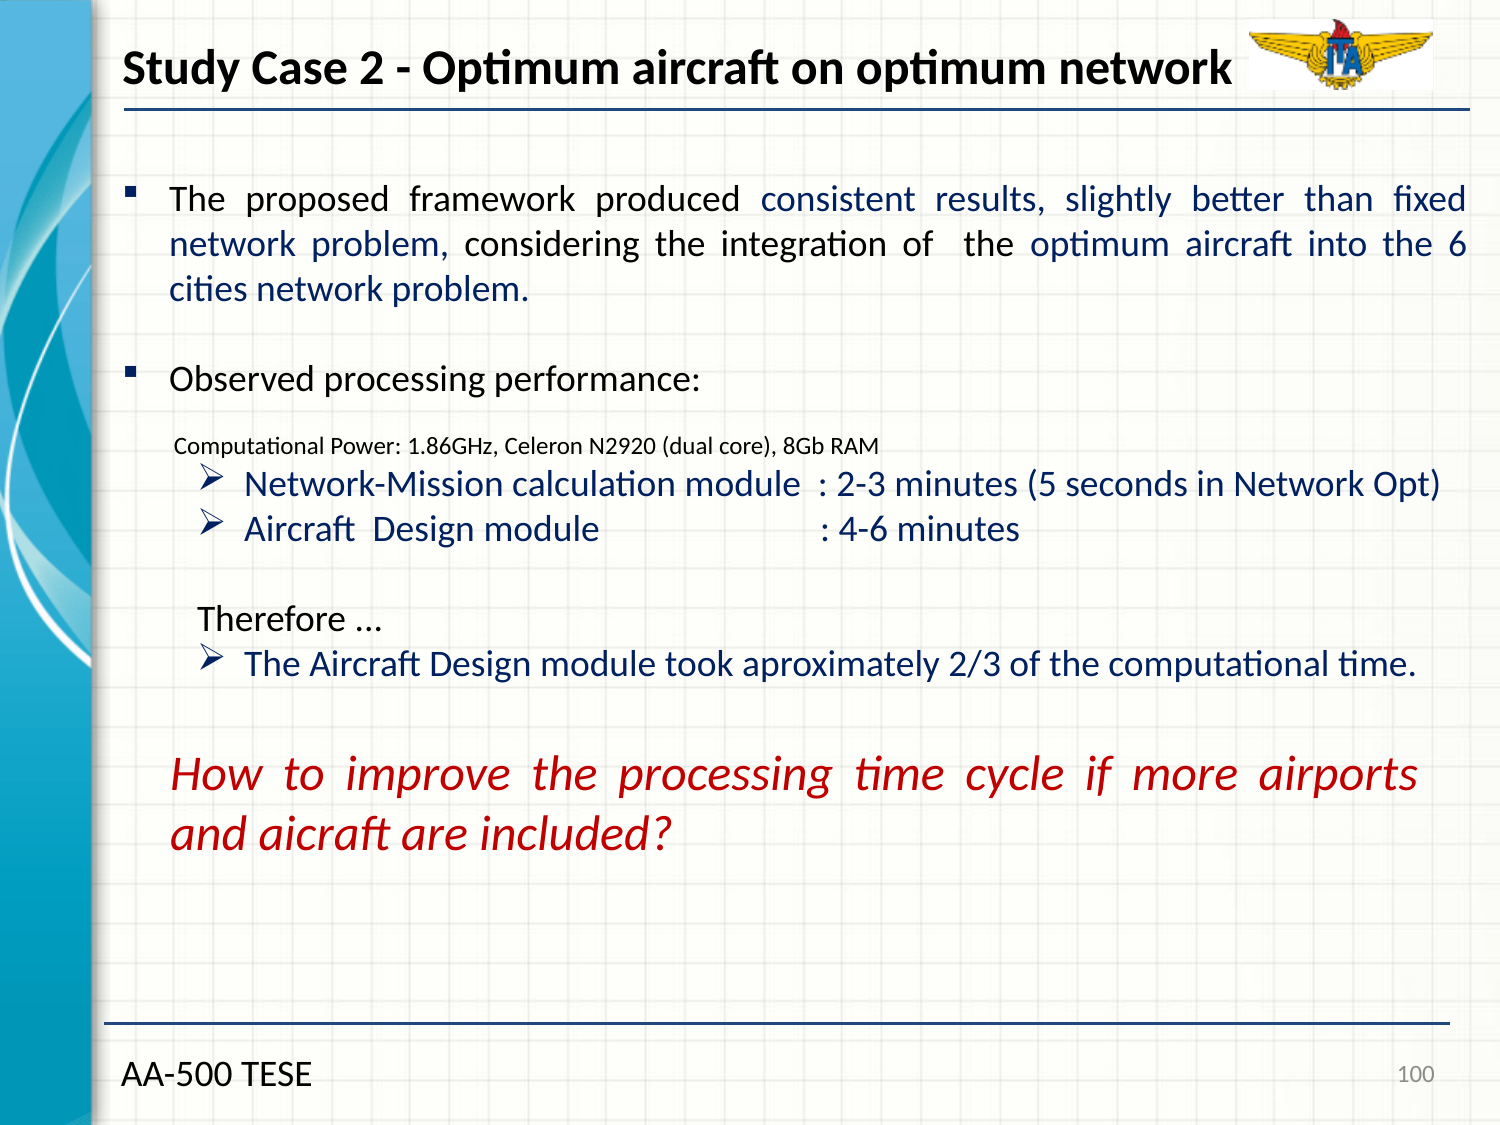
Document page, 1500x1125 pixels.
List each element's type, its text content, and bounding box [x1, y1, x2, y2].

text_box How to improve the processing time cycle if more airports and aicraft are included? [155, 733, 1435, 869]
picture [0, 0, 1500, 1125]
text_box The proposed framework produced consistent results, slightly better than fixed network problem, considering the integration of the optimum aircraft into the 6 cities network problem. Observed processing performance: Computational Power: 1.86GHz, Celeron N2920 (dual core), 8Gb RAM Network-Mission calculation module : 2-3 minutes (5 seconds in Network Opt) Aircraft Design module : 4-6 minutes Therefore ... The Aircraft Design module took aproximately 2/3 of the computational time. [107, 166, 1483, 692]
text_box Study Case 2 - Optimum aircraft on optimum network [107, 27, 1258, 102]
slide_number 100 [1100, 1042, 1450, 1103]
